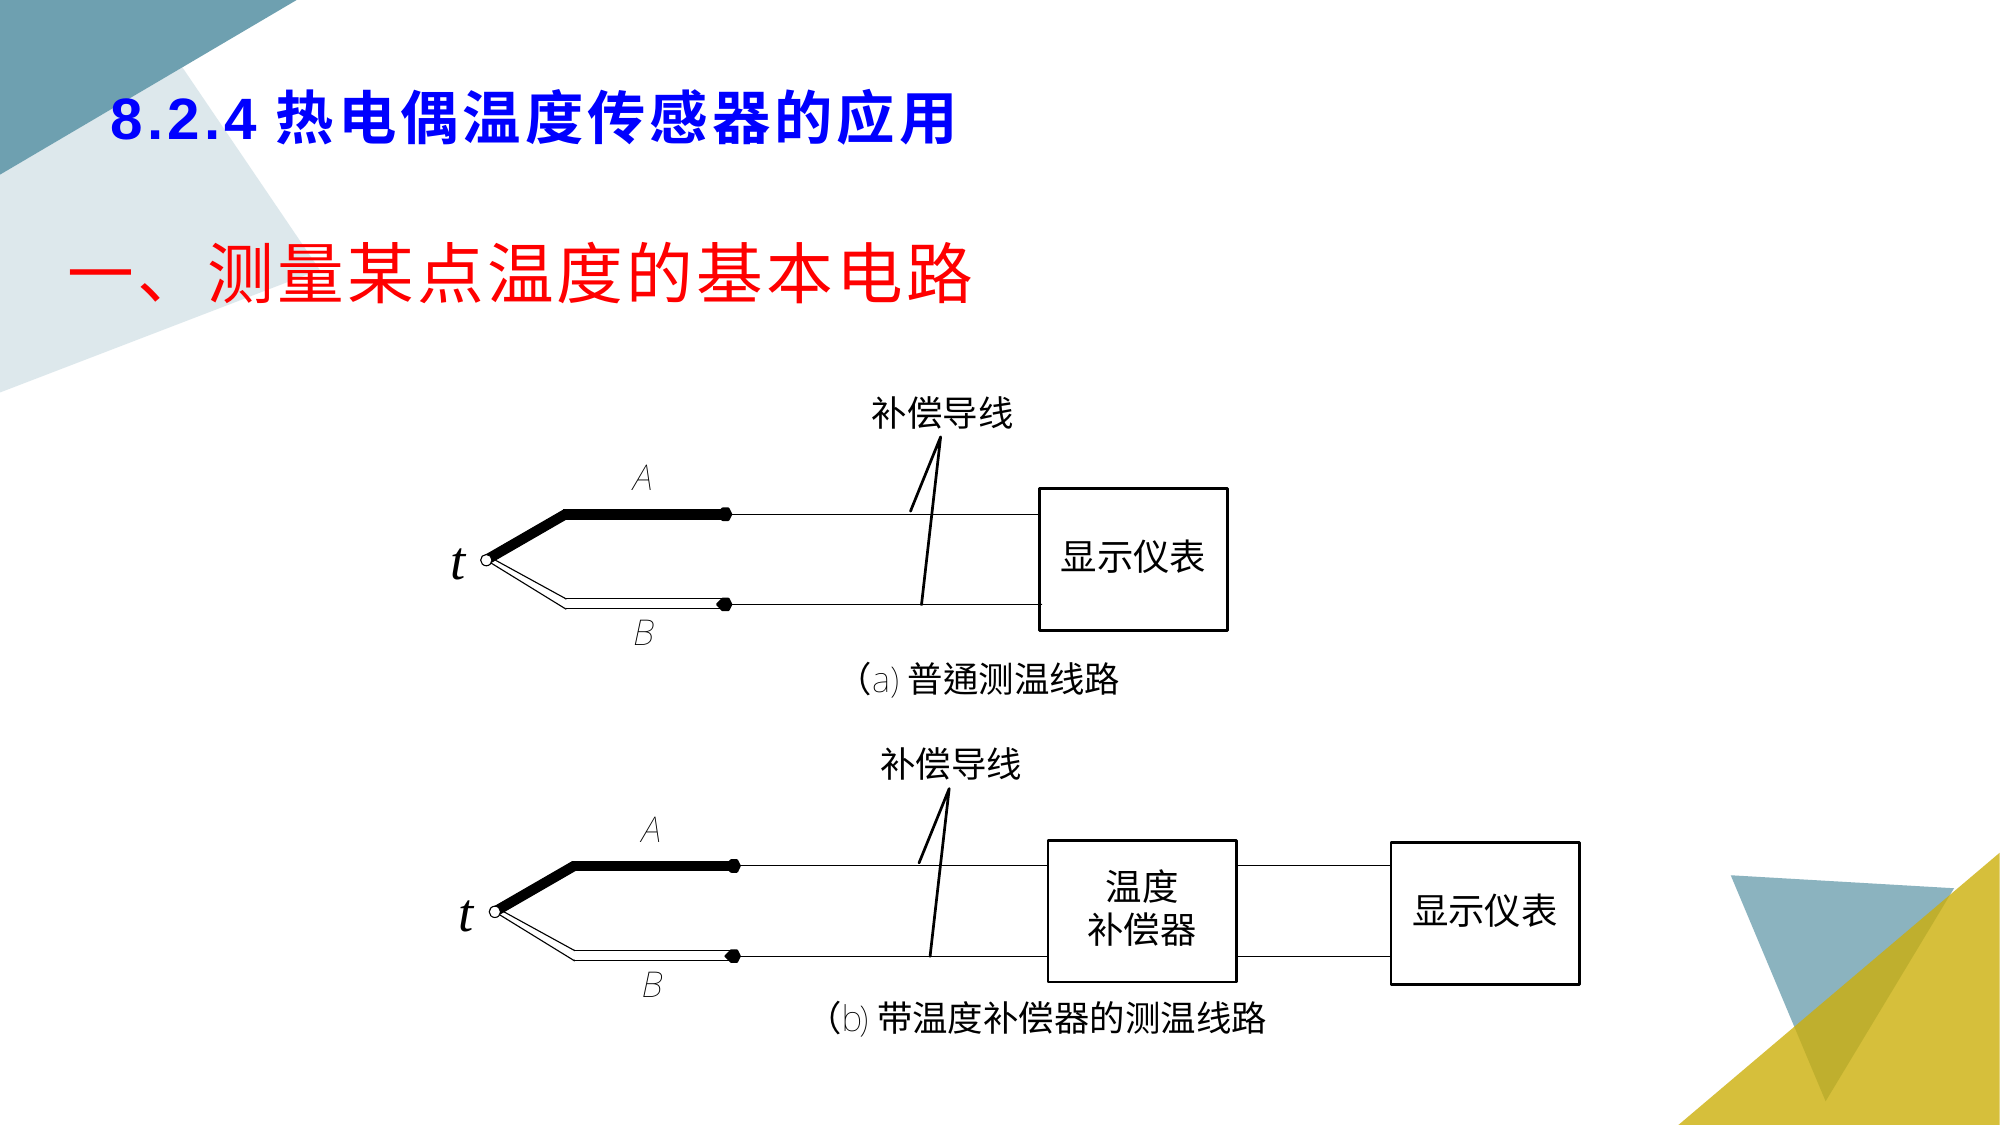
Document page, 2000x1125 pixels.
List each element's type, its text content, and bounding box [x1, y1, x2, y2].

text_box 一、测量某点温度的基本电路 [53, 208, 1414, 402]
text_box 8.2.4热电偶温度传感器的应用 [95, 55, 973, 159]
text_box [358, 379, 1588, 1043]
